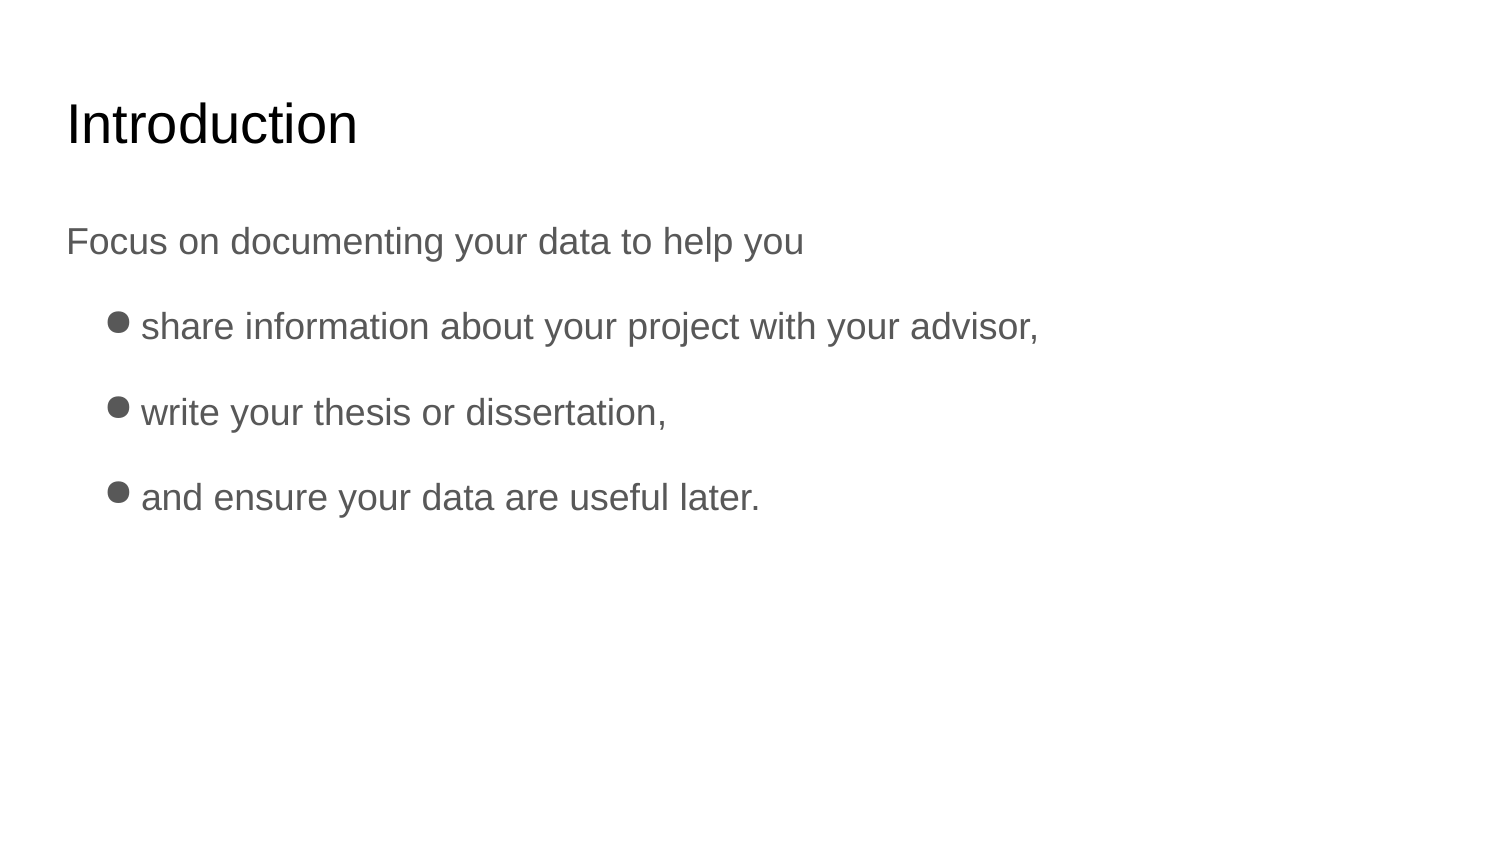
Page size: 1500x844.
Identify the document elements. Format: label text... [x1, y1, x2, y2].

title Introduction [50, 72, 1450, 168]
list Focus on documenting your data to help you share information about your project with your advisor, write your thesis or dissertation, and ensure your data are useful later. [50, 195, 1450, 757]
